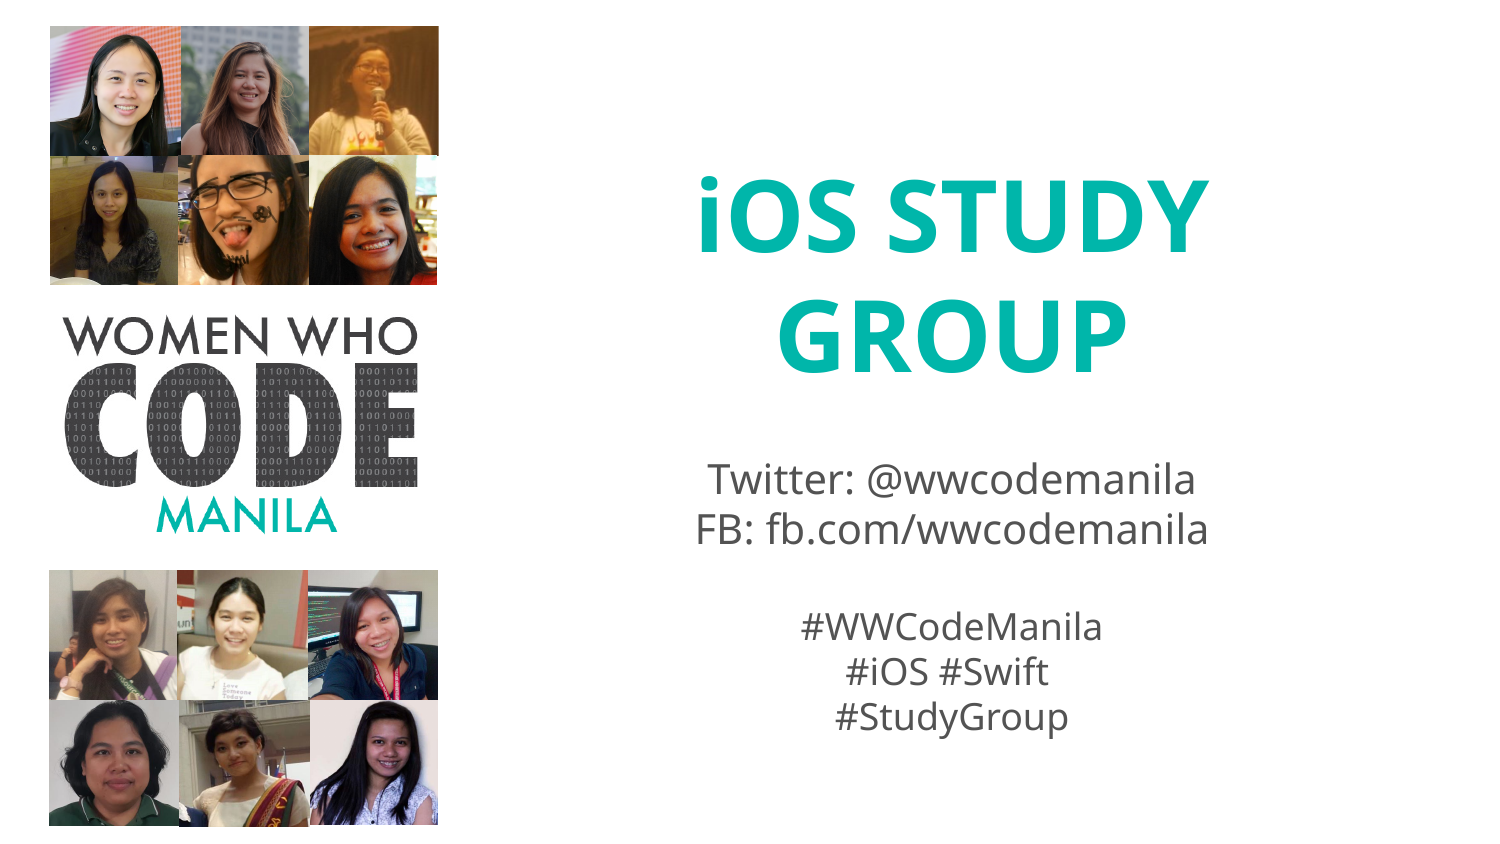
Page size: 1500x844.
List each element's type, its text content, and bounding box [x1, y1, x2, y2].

picture [49, 569, 438, 827]
text_box iOS STUDY GROUP Twitter: @wwcodemanila FB: fb.com/wwcodemanila #WWCodeManila #iOS #Swift #StudyGroup [602, 137, 1302, 277]
picture [7, 295, 475, 549]
picture [49, 25, 439, 285]
